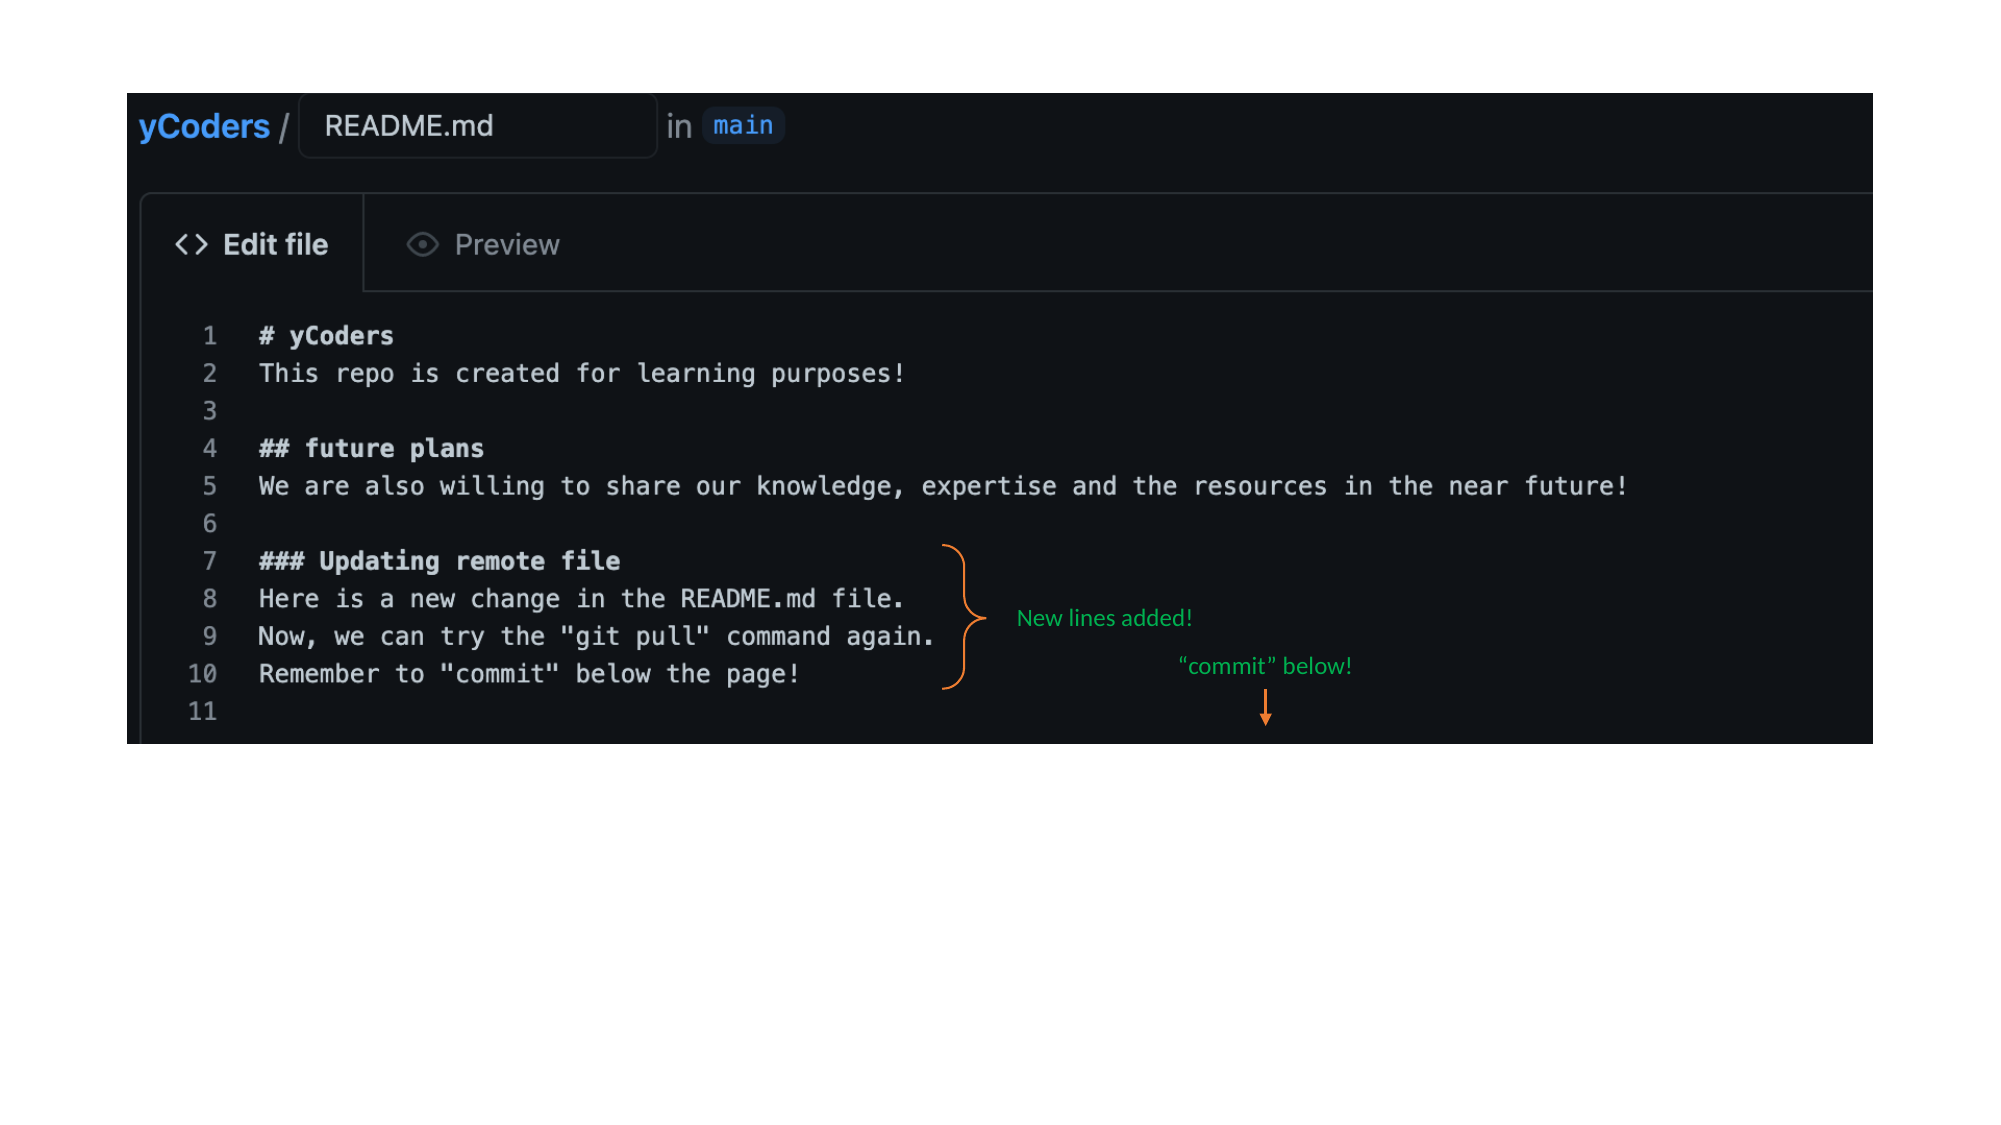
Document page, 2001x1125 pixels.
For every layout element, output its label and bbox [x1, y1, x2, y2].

picture [127, 93, 1873, 744]
